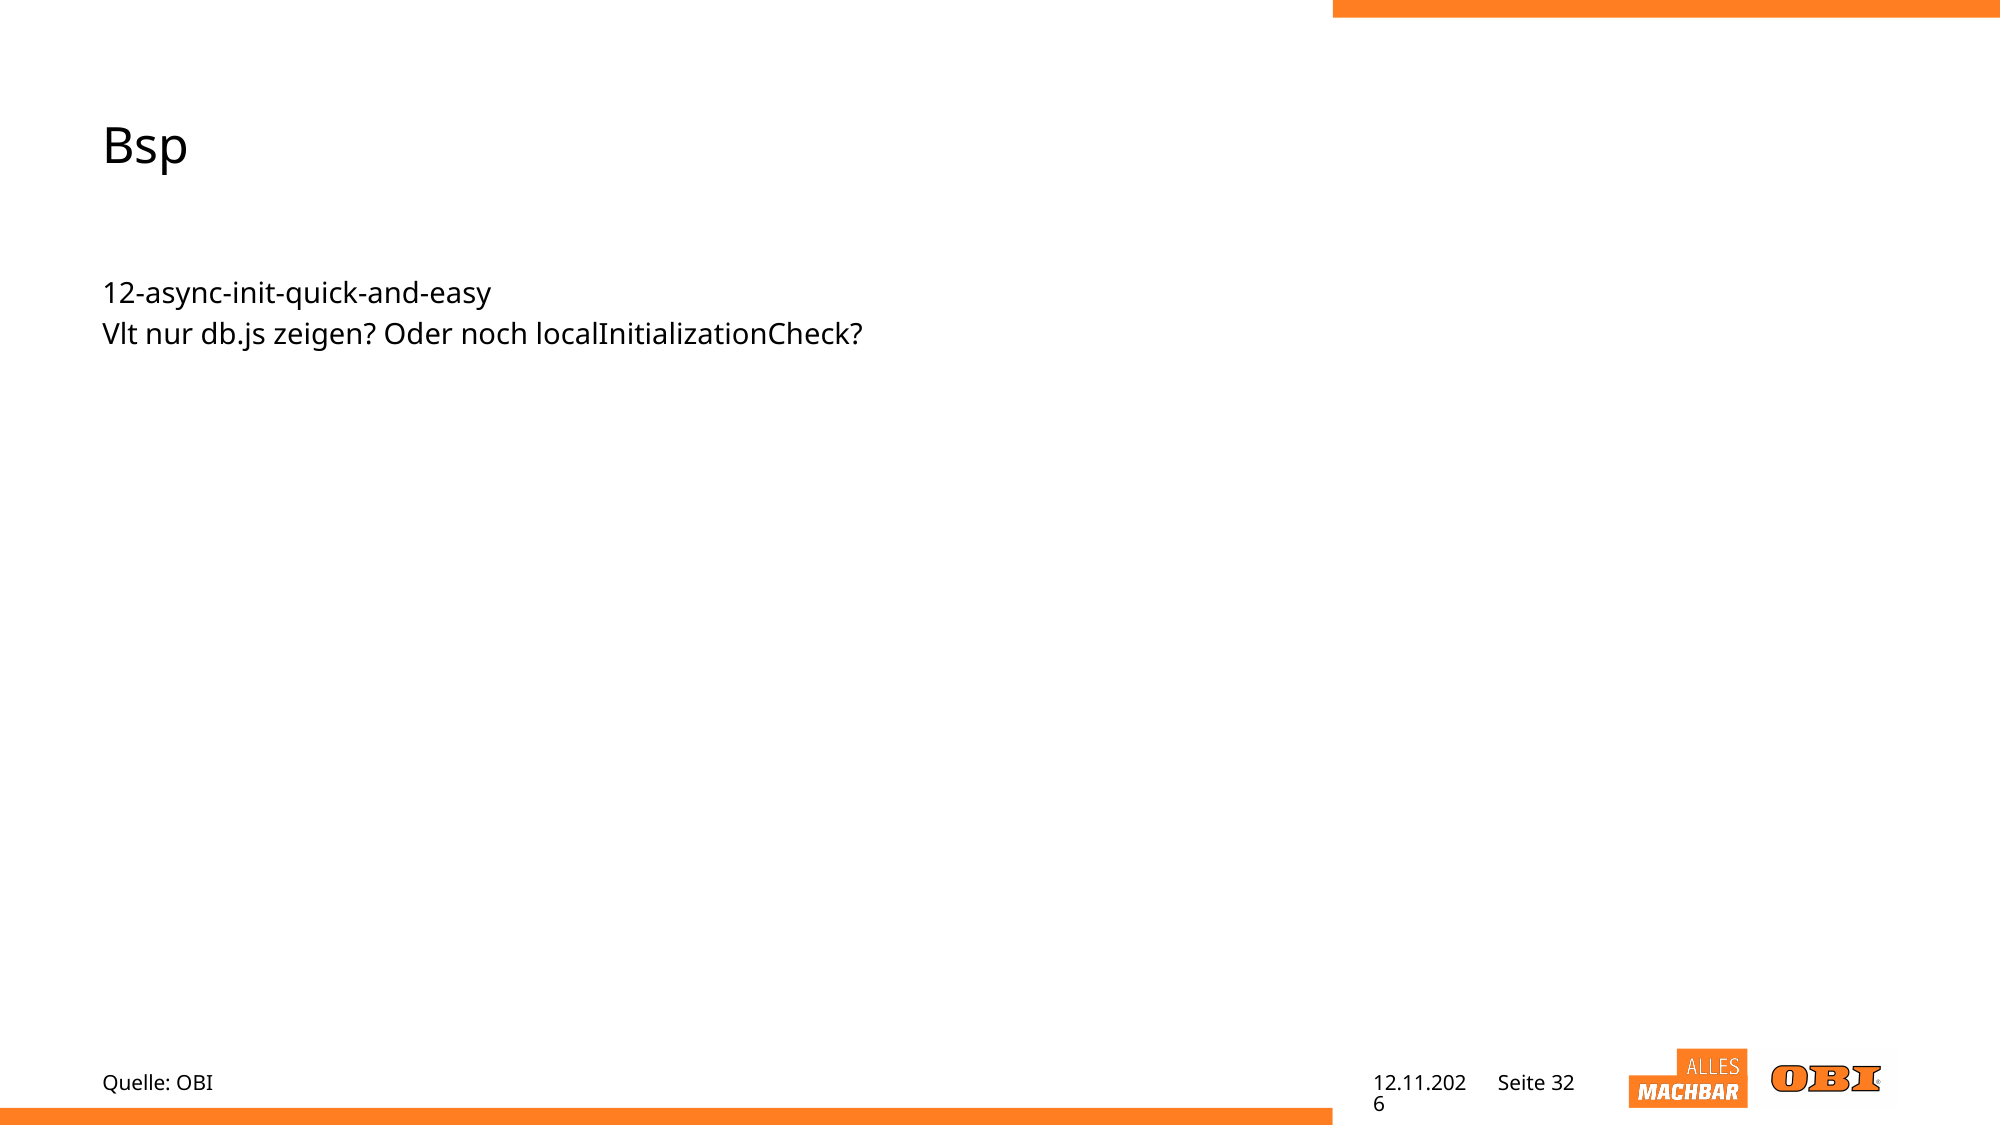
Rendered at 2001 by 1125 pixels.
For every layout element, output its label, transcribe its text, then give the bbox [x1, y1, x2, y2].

picture [1638, 1058, 1739, 1100]
slide_number Seite 32 [1497, 1071, 1588, 1097]
title Bsp [102, 112, 1880, 174]
text_box 12-async-init-quick-and-easy Vlt nur db.js zeigen? Oder noch localInitializationCheck? [102, 274, 1864, 351]
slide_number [1373, 1071, 1475, 1097]
picture [1754, 1048, 1898, 1107]
footer Quelle: OBI [102, 1071, 1271, 1097]
